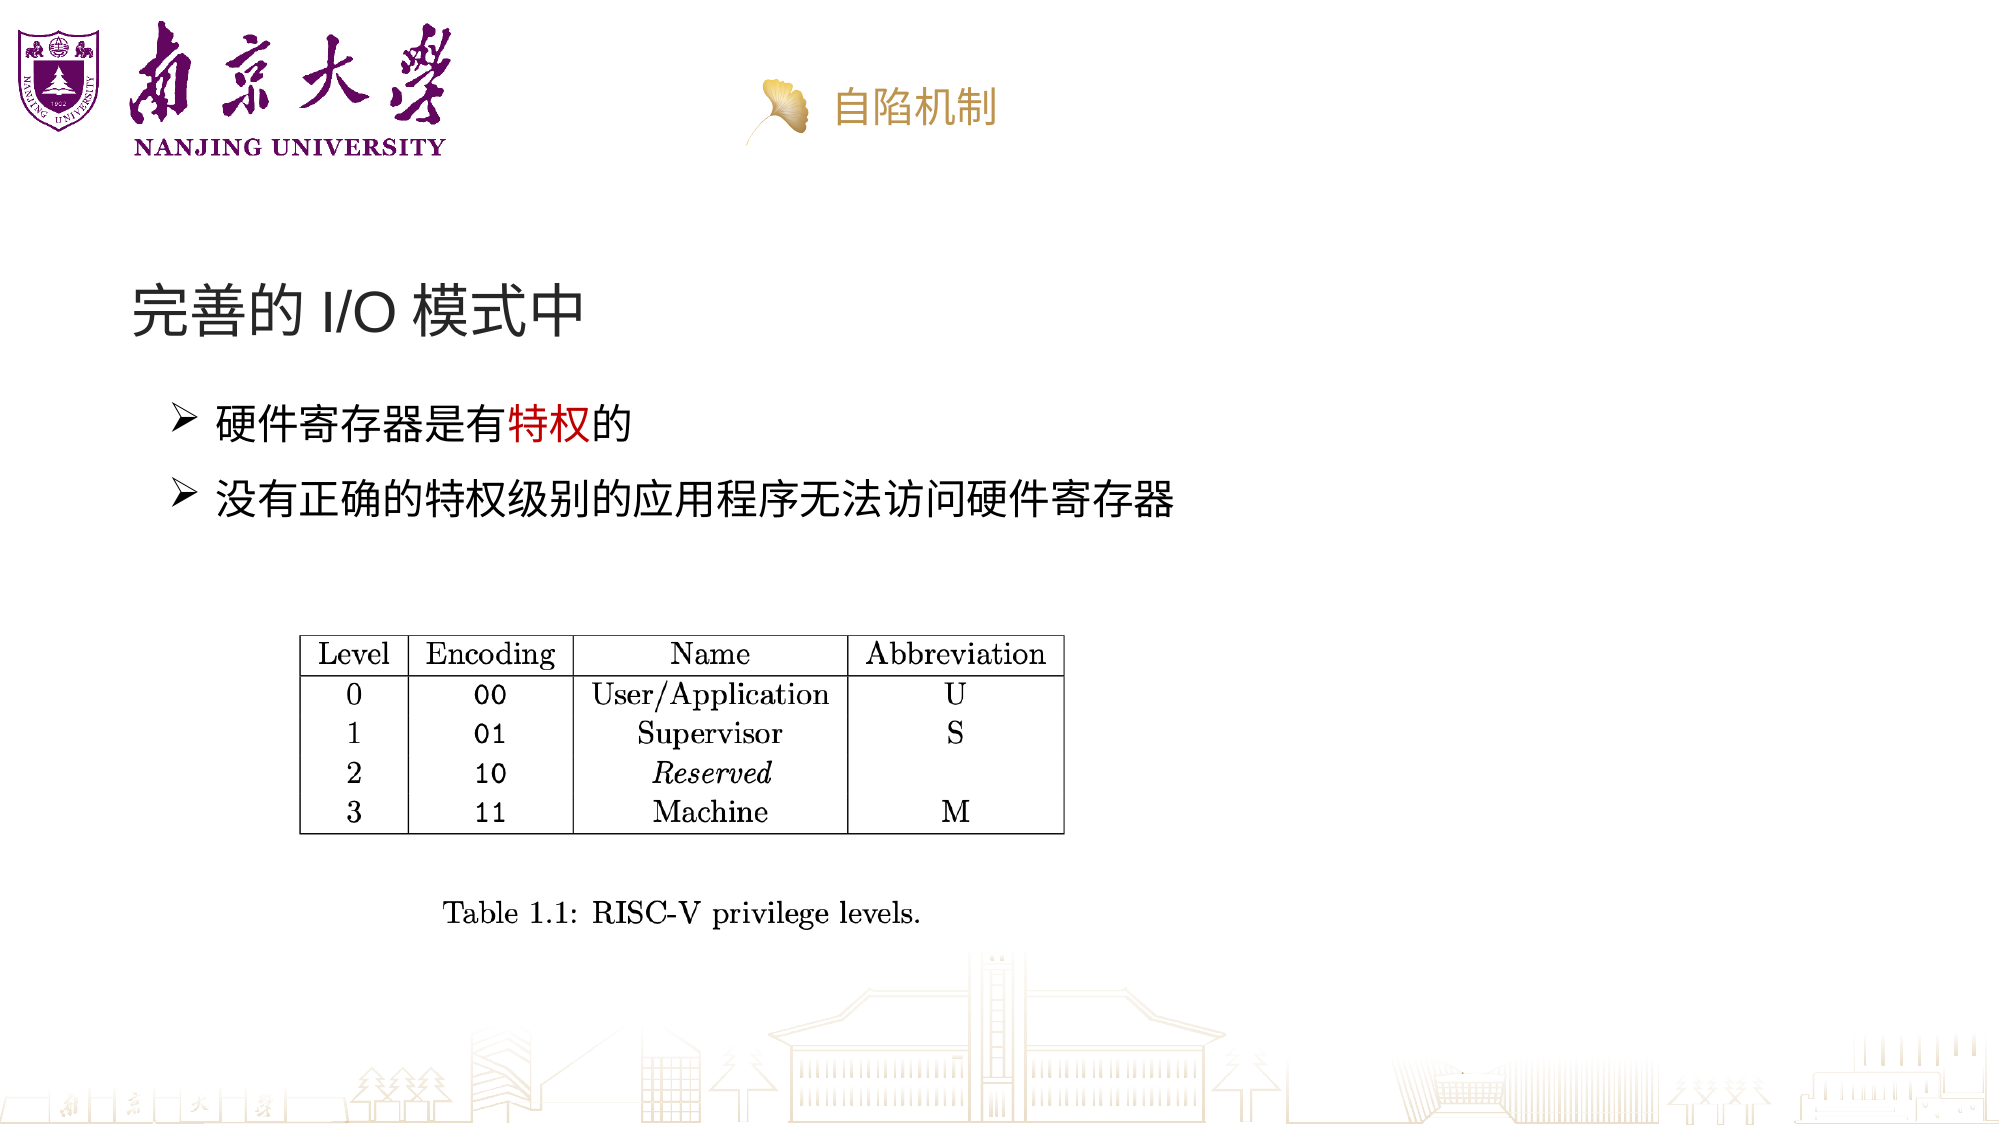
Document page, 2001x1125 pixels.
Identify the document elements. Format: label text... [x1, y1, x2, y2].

text_box 自陷机制 [816, 73, 1226, 139]
picture [277, 601, 1096, 952]
picture [18, 21, 451, 160]
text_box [116, 249, 1858, 524]
picture [731, 64, 830, 169]
